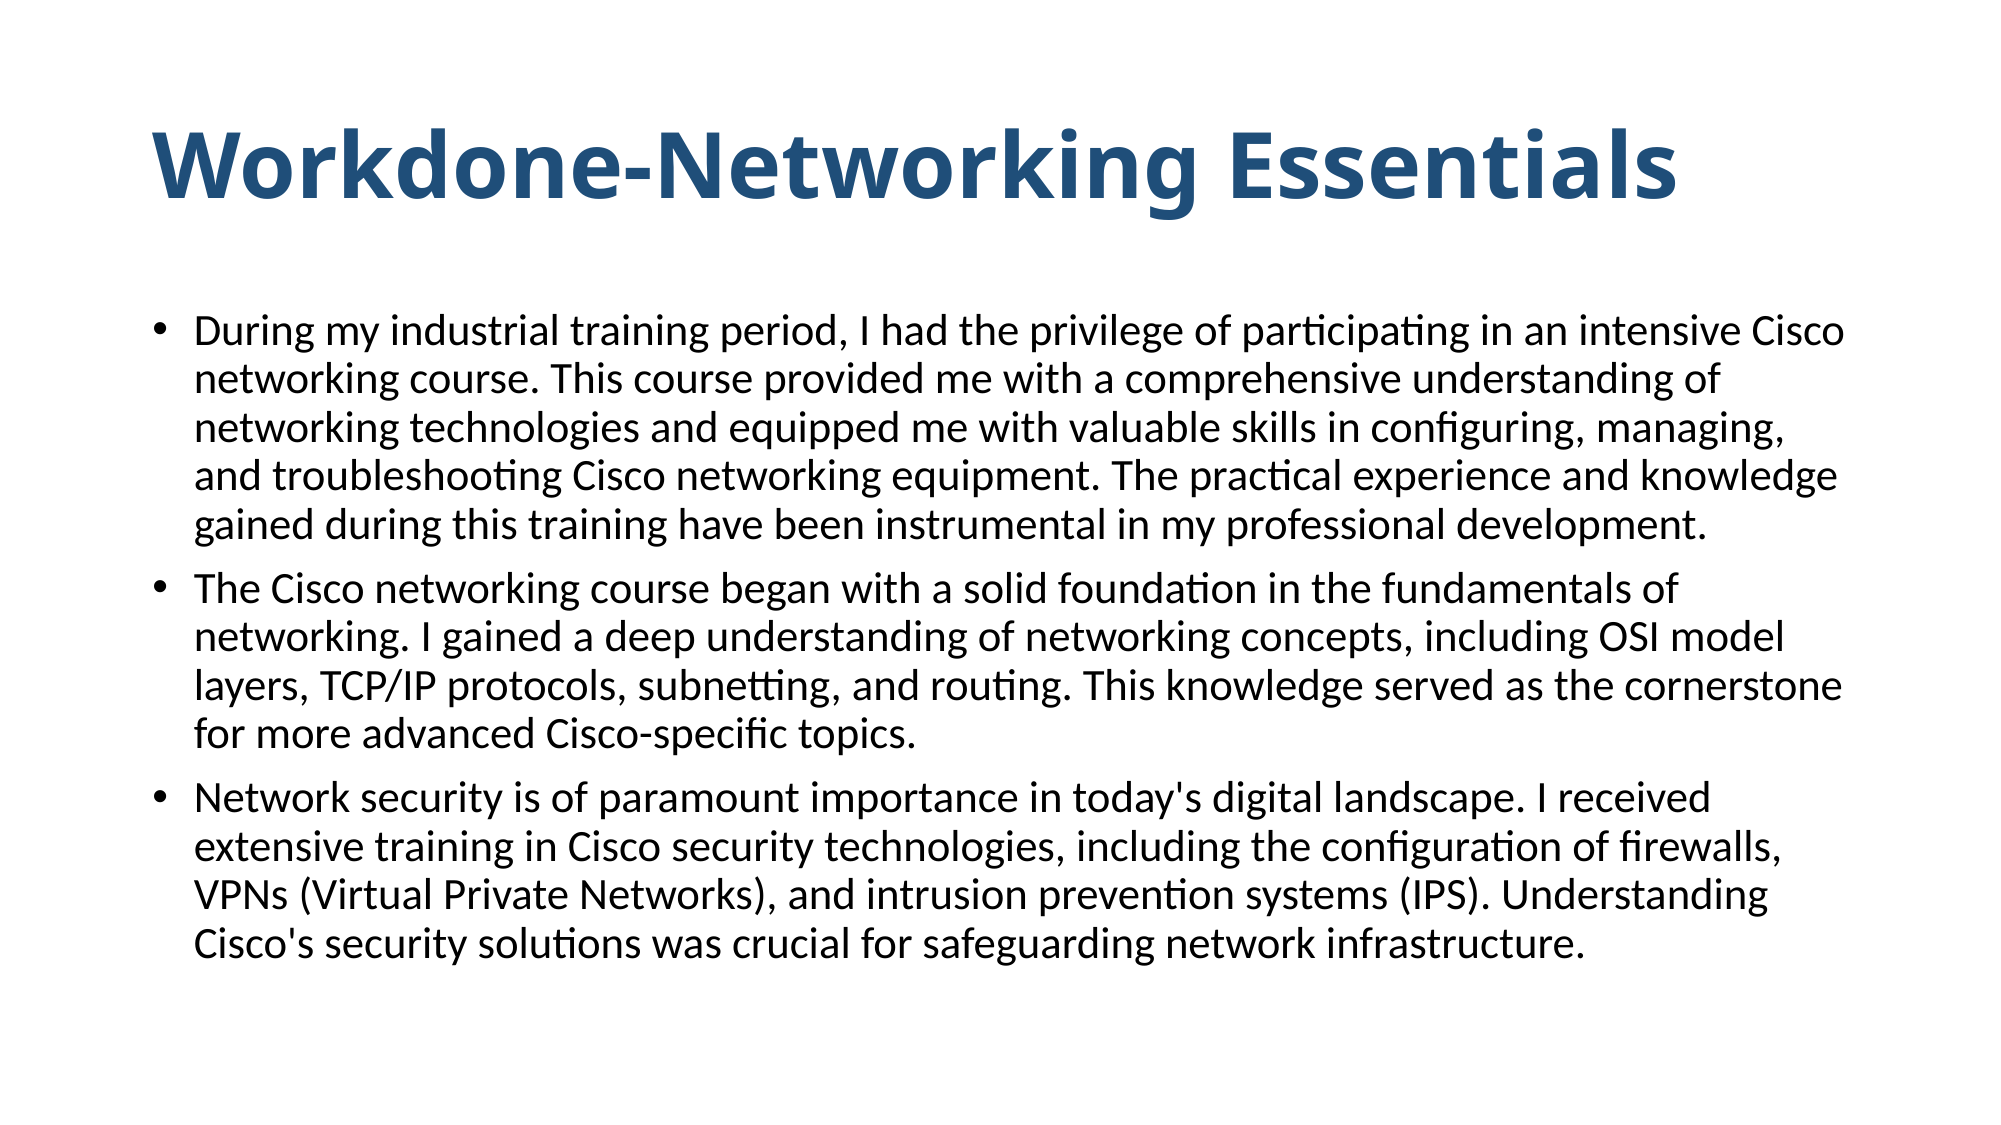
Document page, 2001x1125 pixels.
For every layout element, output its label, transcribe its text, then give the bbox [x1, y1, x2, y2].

title Workdone-Networking Essentials [137, 59, 1863, 278]
list During my industrial training period, I had the privilege of participating in an intensive Cisco networking course. This course provided me with a comprehensive understanding of networking technologies and equipped me with valuable skills in configuring, managing, and troubleshooting Cisco networking equipment. The practical experience and knowledge gained during this training have been instrumental in my professional development. The Cisco networking course began with a solid foundation in the fundamentals of networking. I gained a deep understanding of networking concepts, including OSI model layers, TCP/IP protocols, subnetting, and routing. This knowledge served as the cornerstone for more advanced Cisco-specific topics. Network security is of paramount importance in today's digital landscape. I received extensive training in Cisco security technologies, including the configuration of firewalls, VPNs (Virtual Private Networks), and intrusion prevention systems (IPS). Understanding Cisco's security solutions was crucial for safeguarding network infrastructure. [137, 299, 1863, 1014]
